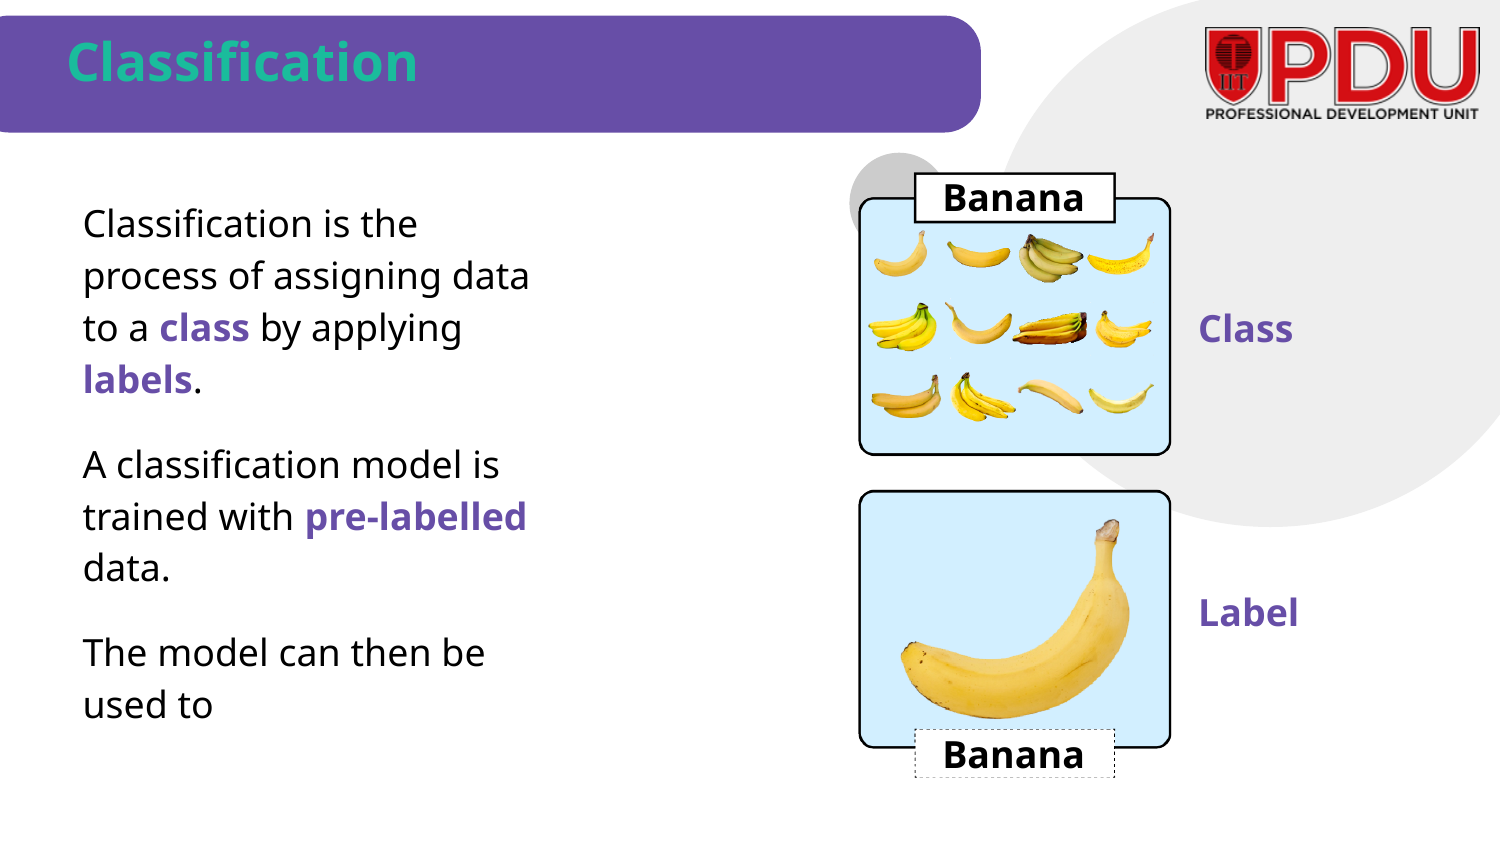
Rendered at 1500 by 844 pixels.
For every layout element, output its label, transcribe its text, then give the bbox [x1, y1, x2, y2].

text_box Classification is the process of assigning data to a class by applying labels. A classification model is trained with pre-labelled data. The model can then be used to [67, 178, 560, 741]
picture [1204, 27, 1480, 119]
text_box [844, 159, 1363, 793]
title Classification [51, 13, 1449, 108]
